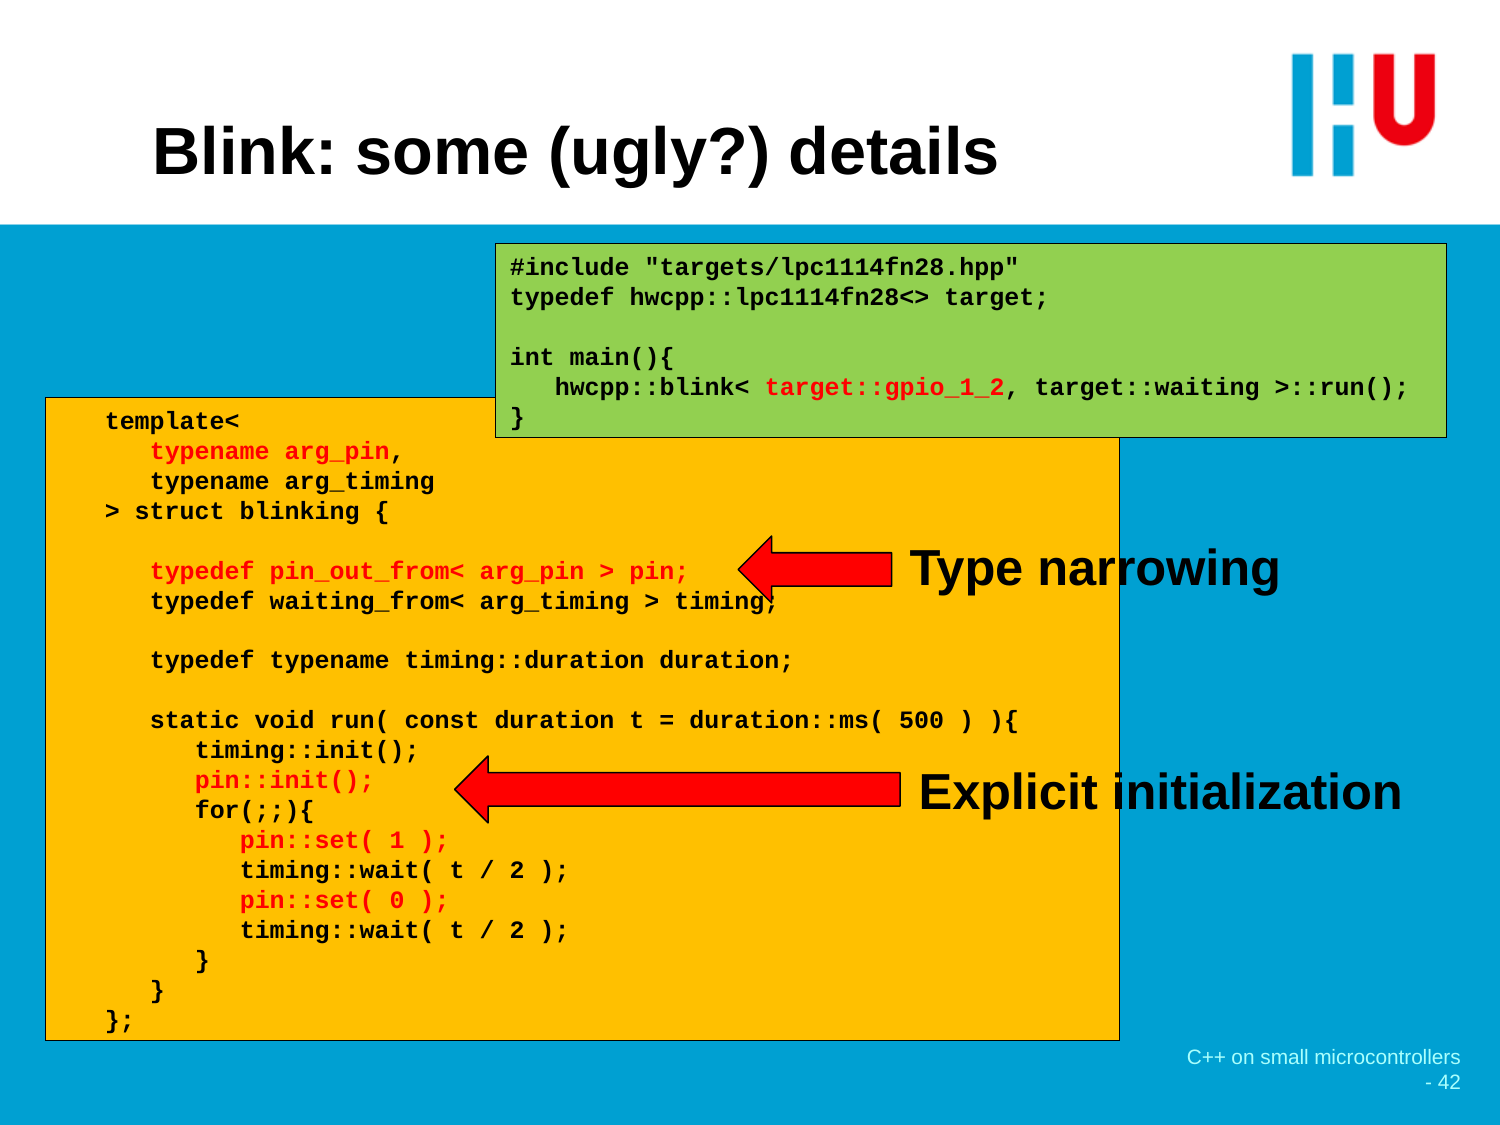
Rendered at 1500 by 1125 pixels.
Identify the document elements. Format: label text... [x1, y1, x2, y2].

text_box Explicit initialization [903, 751, 1500, 828]
list Type narrowing [894, 527, 1500, 603]
text_box #include "targets/lpc1114fn28.hpp" typedef hwcpp::lpc1114fn28<> target; int main(){ hwcpp::blink< target::gpio_1_2, target::waiting >::run(); } [495, 243, 1447, 438]
slide_number C++ on small microcontrollers - 42 [1163, 1030, 1476, 1106]
text_box [738, 536, 892, 603]
title Blink: some (ugly?) details [137, 99, 1150, 196]
text_box [454, 755, 901, 823]
picture [0, 0, 1500, 224]
text_box template< typename arg_pin, typename arg_timing > struct blinking { typedef pin_out_from< arg_pin > pin; typedef waiting_from< arg_timing > timing; typedef typename timing::duration duration; static void run( const duration t = duration::ms( 500 ) ){ timing::init(); pin::init(); for(;;){ pin::set( 1 ); timing::wait( t / 2 ); pin::set( 0 ); timing::wait( t / 2 ); } } }; [45, 397, 1120, 1041]
